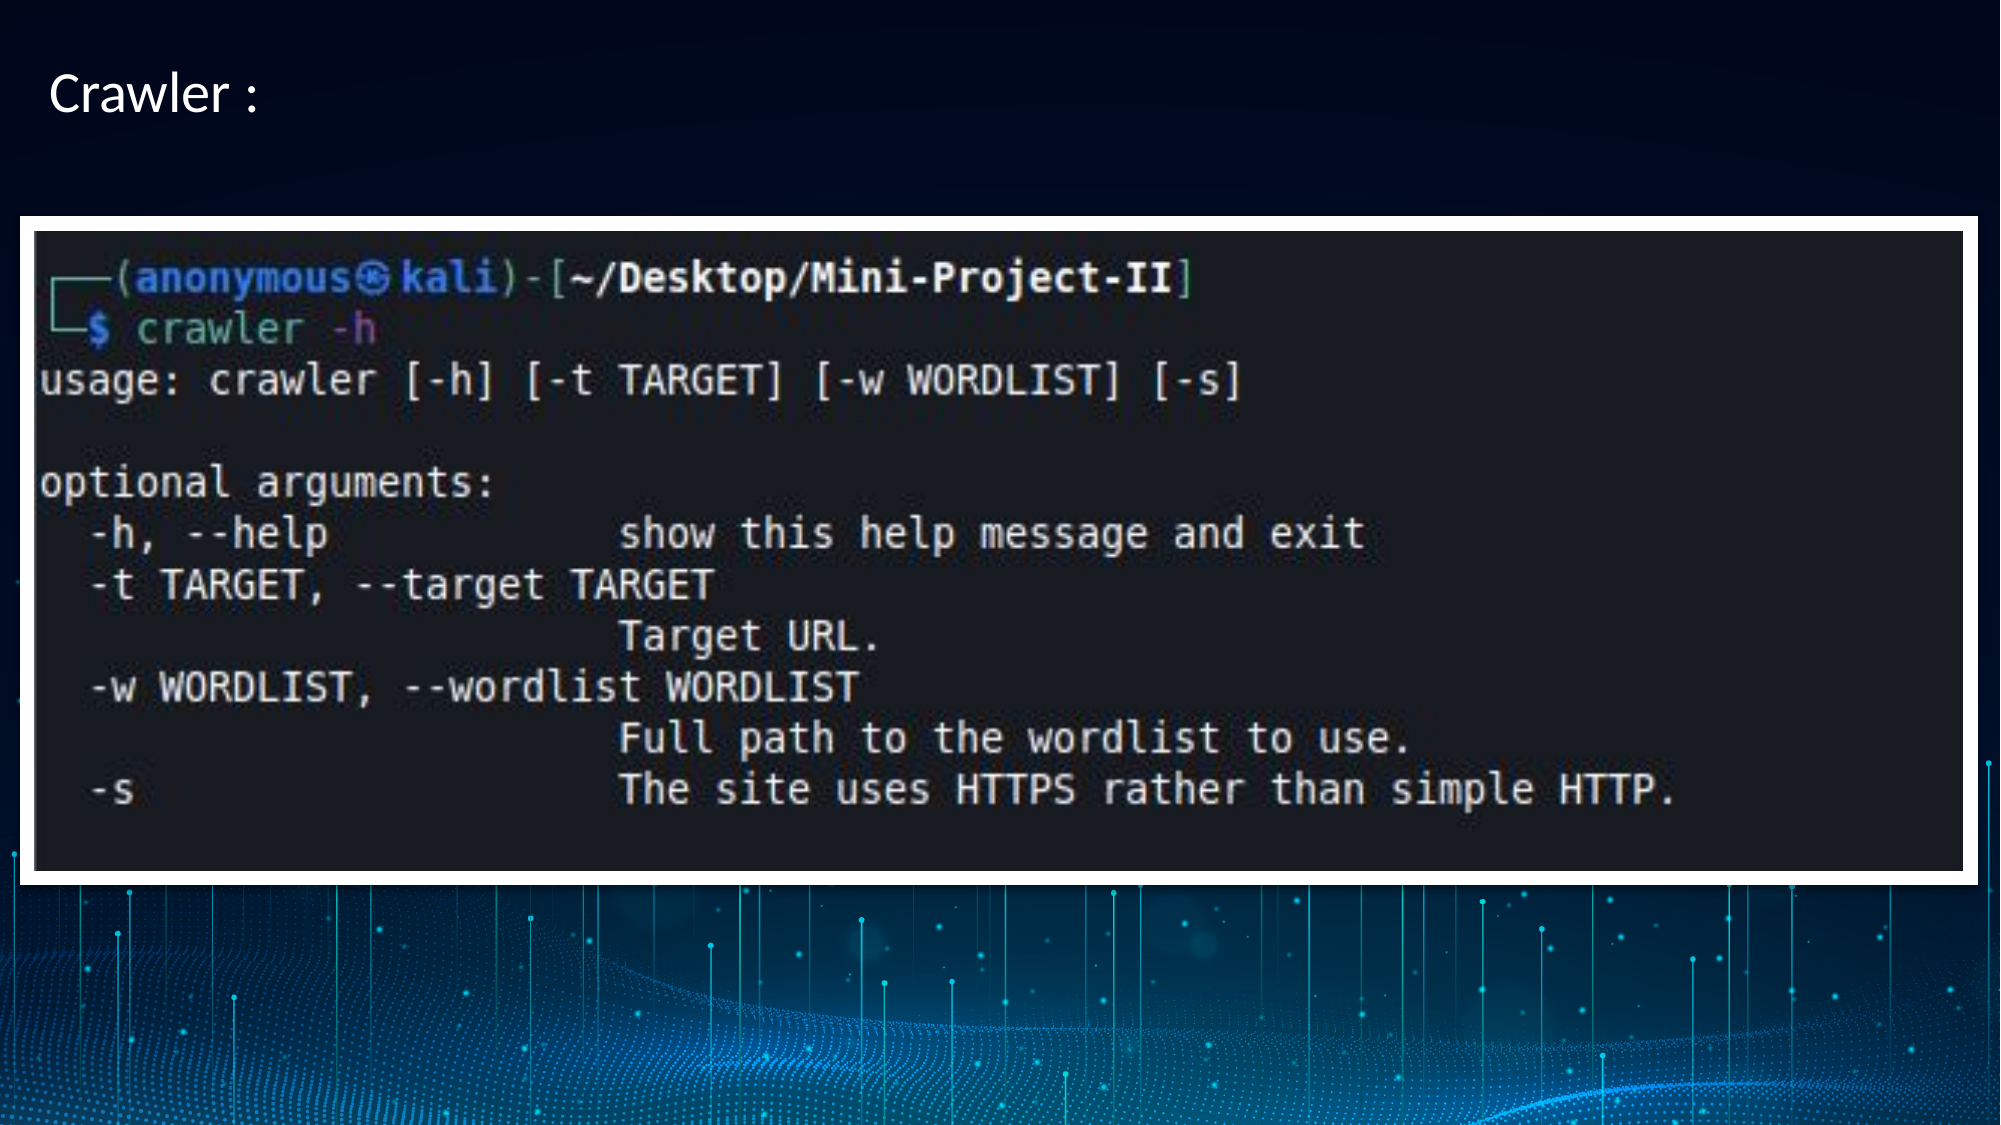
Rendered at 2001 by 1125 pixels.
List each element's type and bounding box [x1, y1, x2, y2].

picture [34, 230, 1964, 871]
list [0, 0, 2000, 1125]
